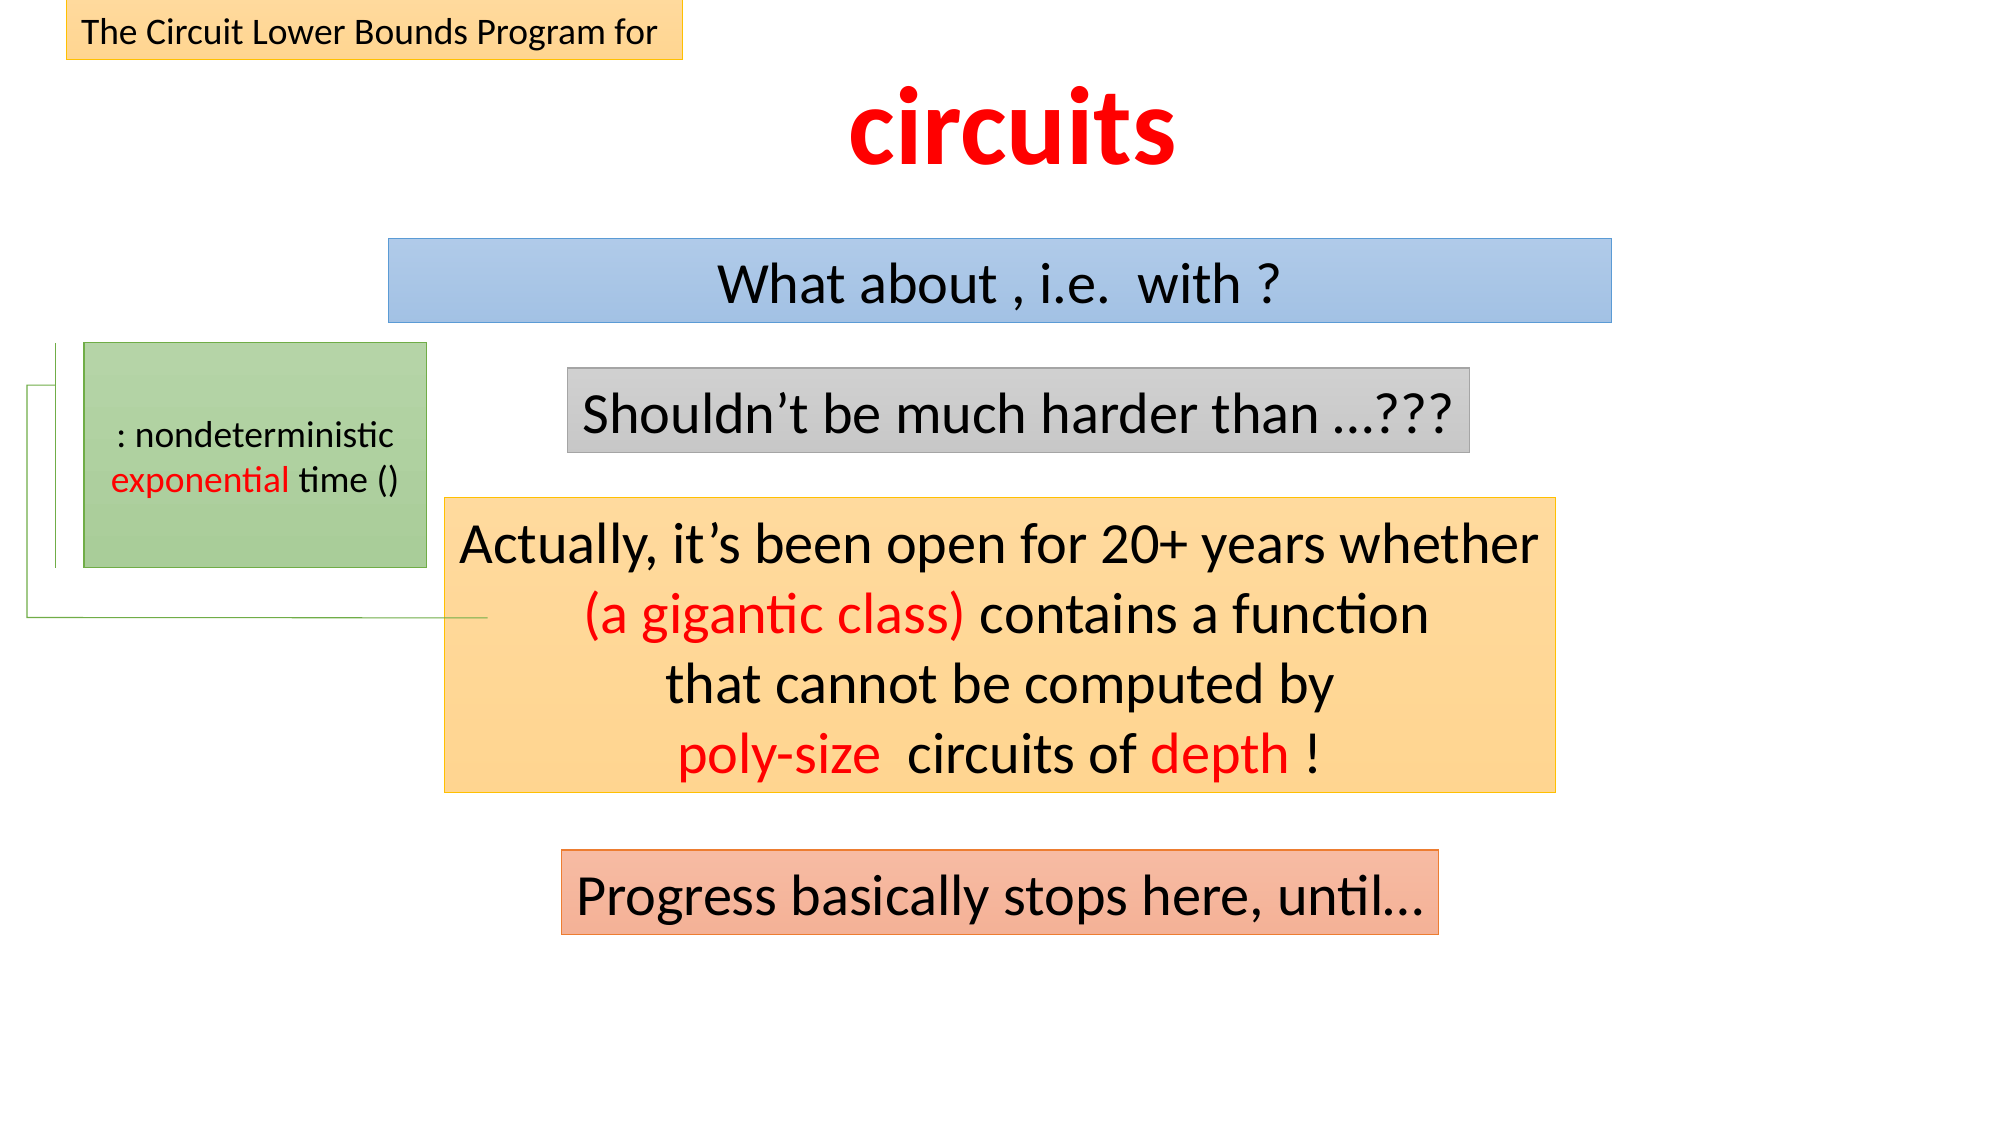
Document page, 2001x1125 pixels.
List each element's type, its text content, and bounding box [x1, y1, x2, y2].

text_box Progress basically stops here, until… [561, 849, 1439, 935]
